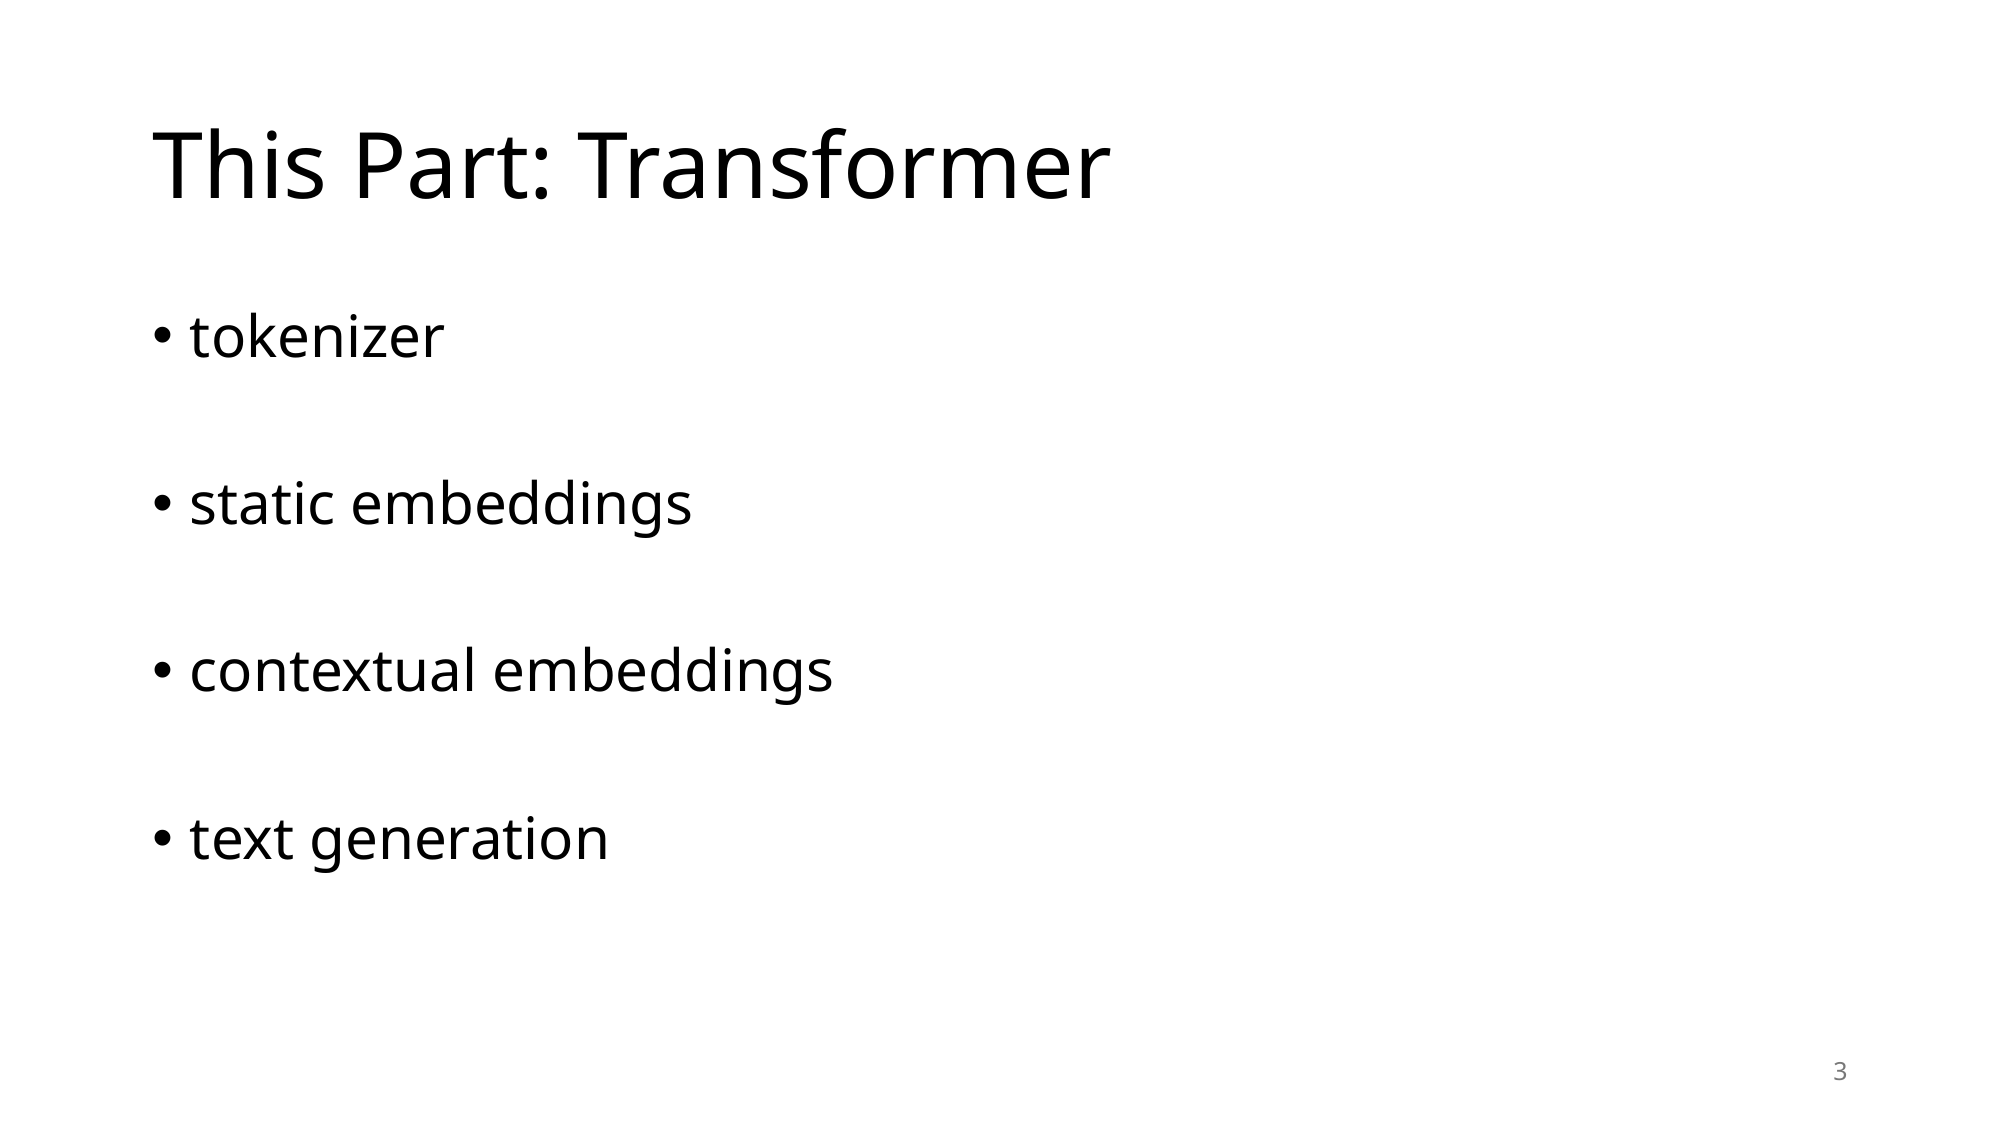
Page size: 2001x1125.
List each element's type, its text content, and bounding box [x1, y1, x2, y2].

list tokenizer static embeddings contextual embeddings text generation [137, 299, 1863, 1014]
slide_number 3 [1412, 1042, 1863, 1103]
title This Part: Transformer [137, 59, 1863, 278]
